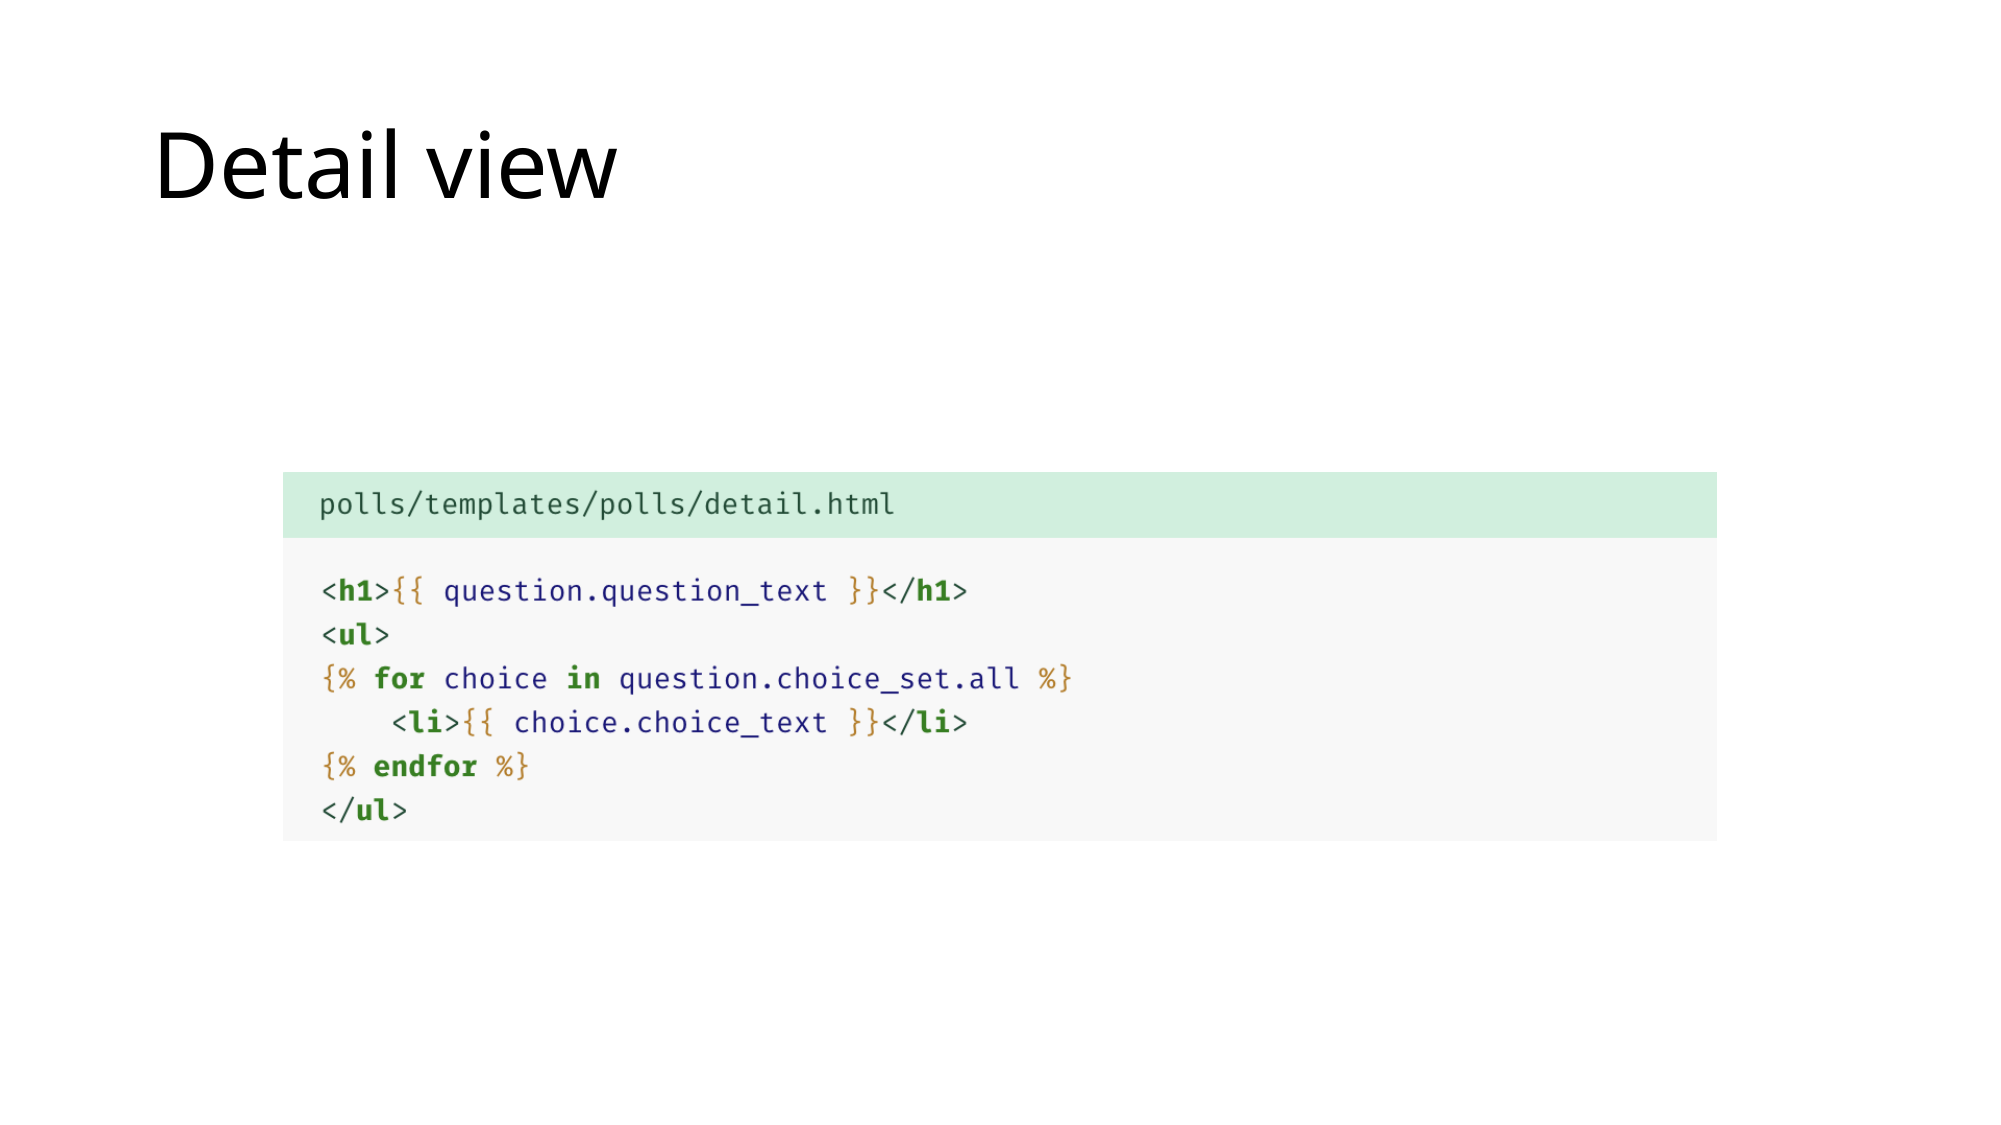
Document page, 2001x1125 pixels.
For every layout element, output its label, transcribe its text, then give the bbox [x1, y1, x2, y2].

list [283, 471, 1717, 841]
title Detail view [137, 59, 1863, 278]
